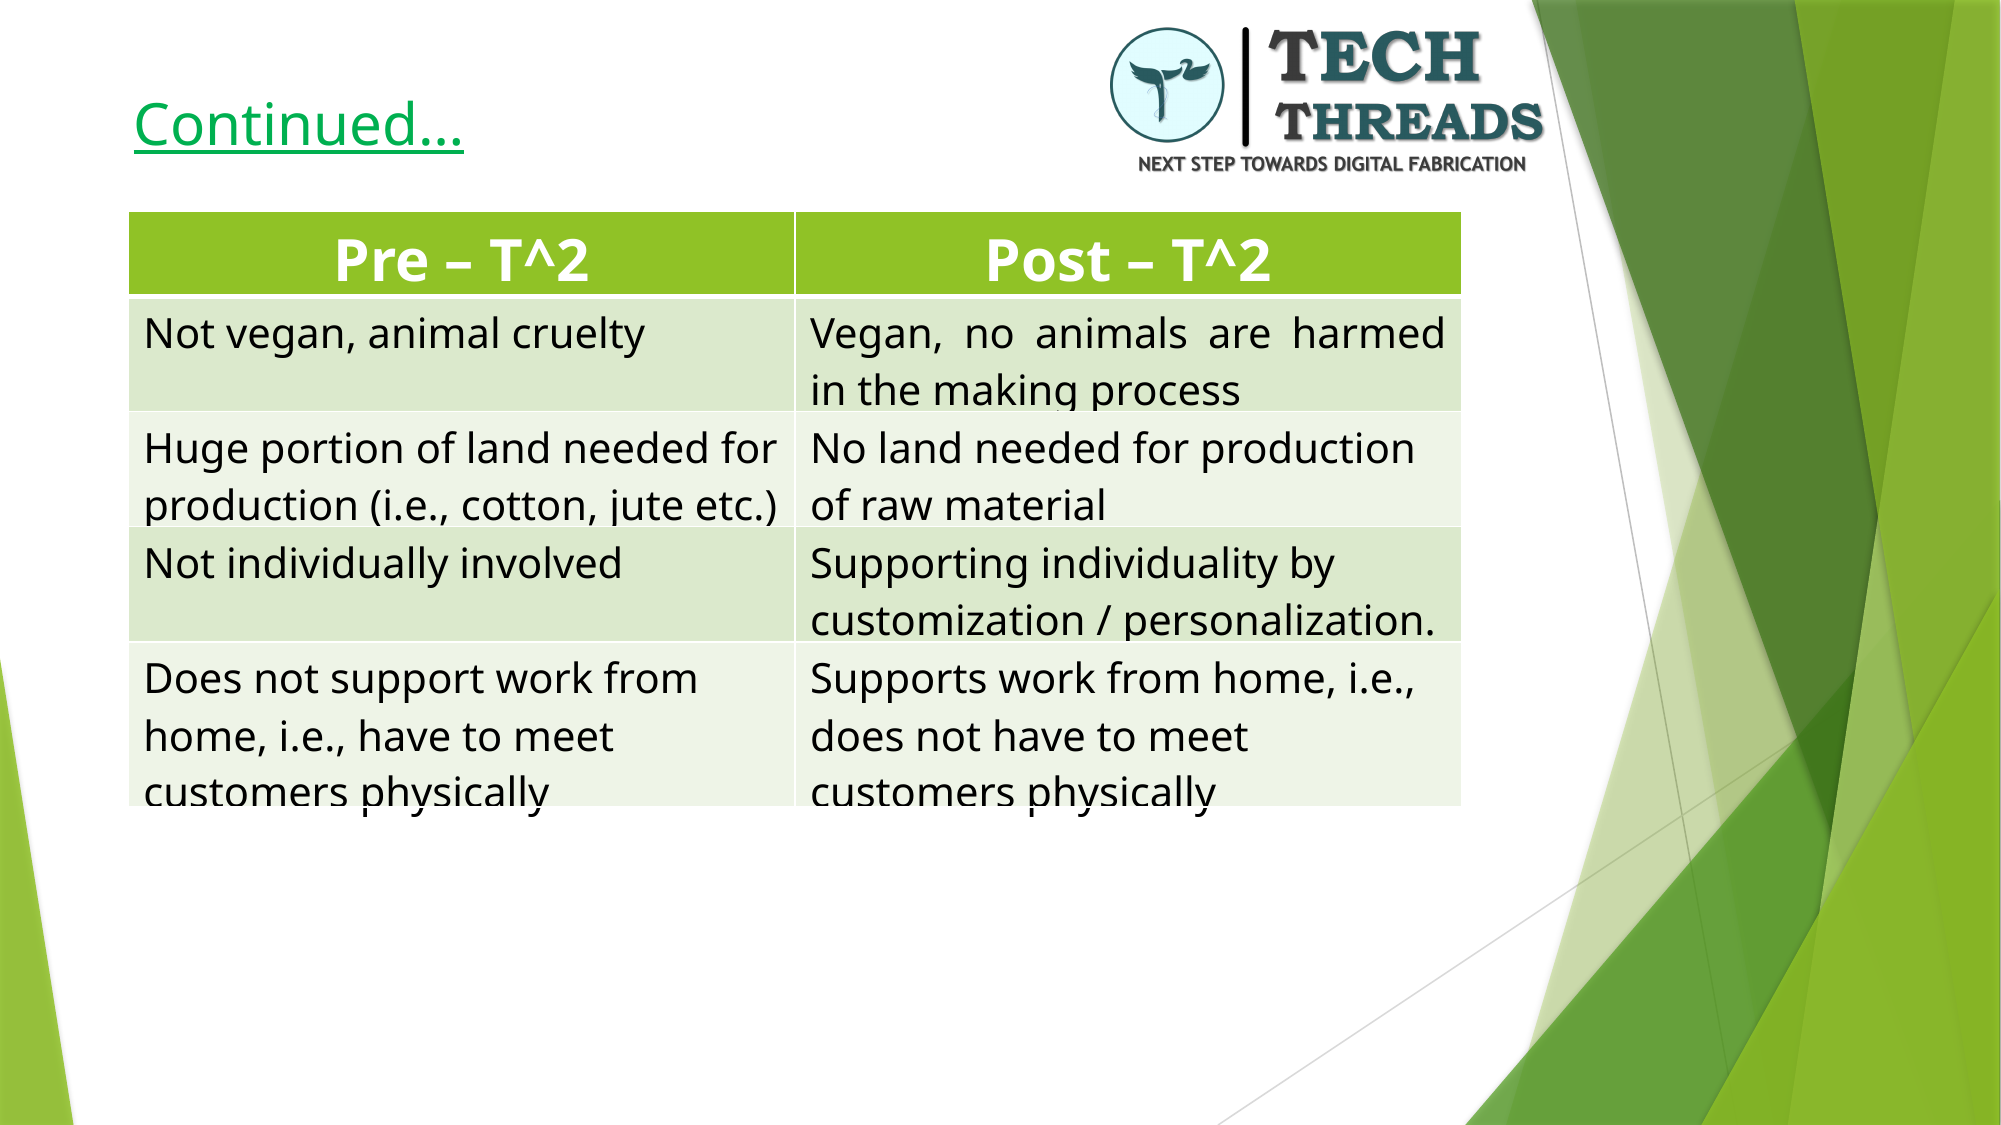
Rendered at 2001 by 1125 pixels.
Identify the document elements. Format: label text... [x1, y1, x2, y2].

table_header Pre – T^2 [129, 212, 794, 294]
table_cell Huge portion of land needed for production (i.e., cotton, jute etc.) [129, 412, 794, 526]
table_cell Supports work from home, i.e., does not have to meet customers physically [796, 643, 1461, 806]
table_cell Supporting individuality by customization / personalization. [796, 527, 1461, 641]
text_box Continued… [118, 79, 795, 165]
table_cell Not vegan, animal cruelty [129, 299, 794, 411]
table_cell Not individually involved [129, 527, 794, 641]
table_cell Does not support work from home, i.e., have to meet customers physically [129, 643, 794, 806]
table_cell Vegan, no animals are harmed in the making process [796, 299, 1461, 411]
table_cell No land needed for production of raw material [796, 412, 1461, 526]
table_header Post – T^2 [796, 212, 1461, 294]
picture [1109, 0, 1579, 189]
